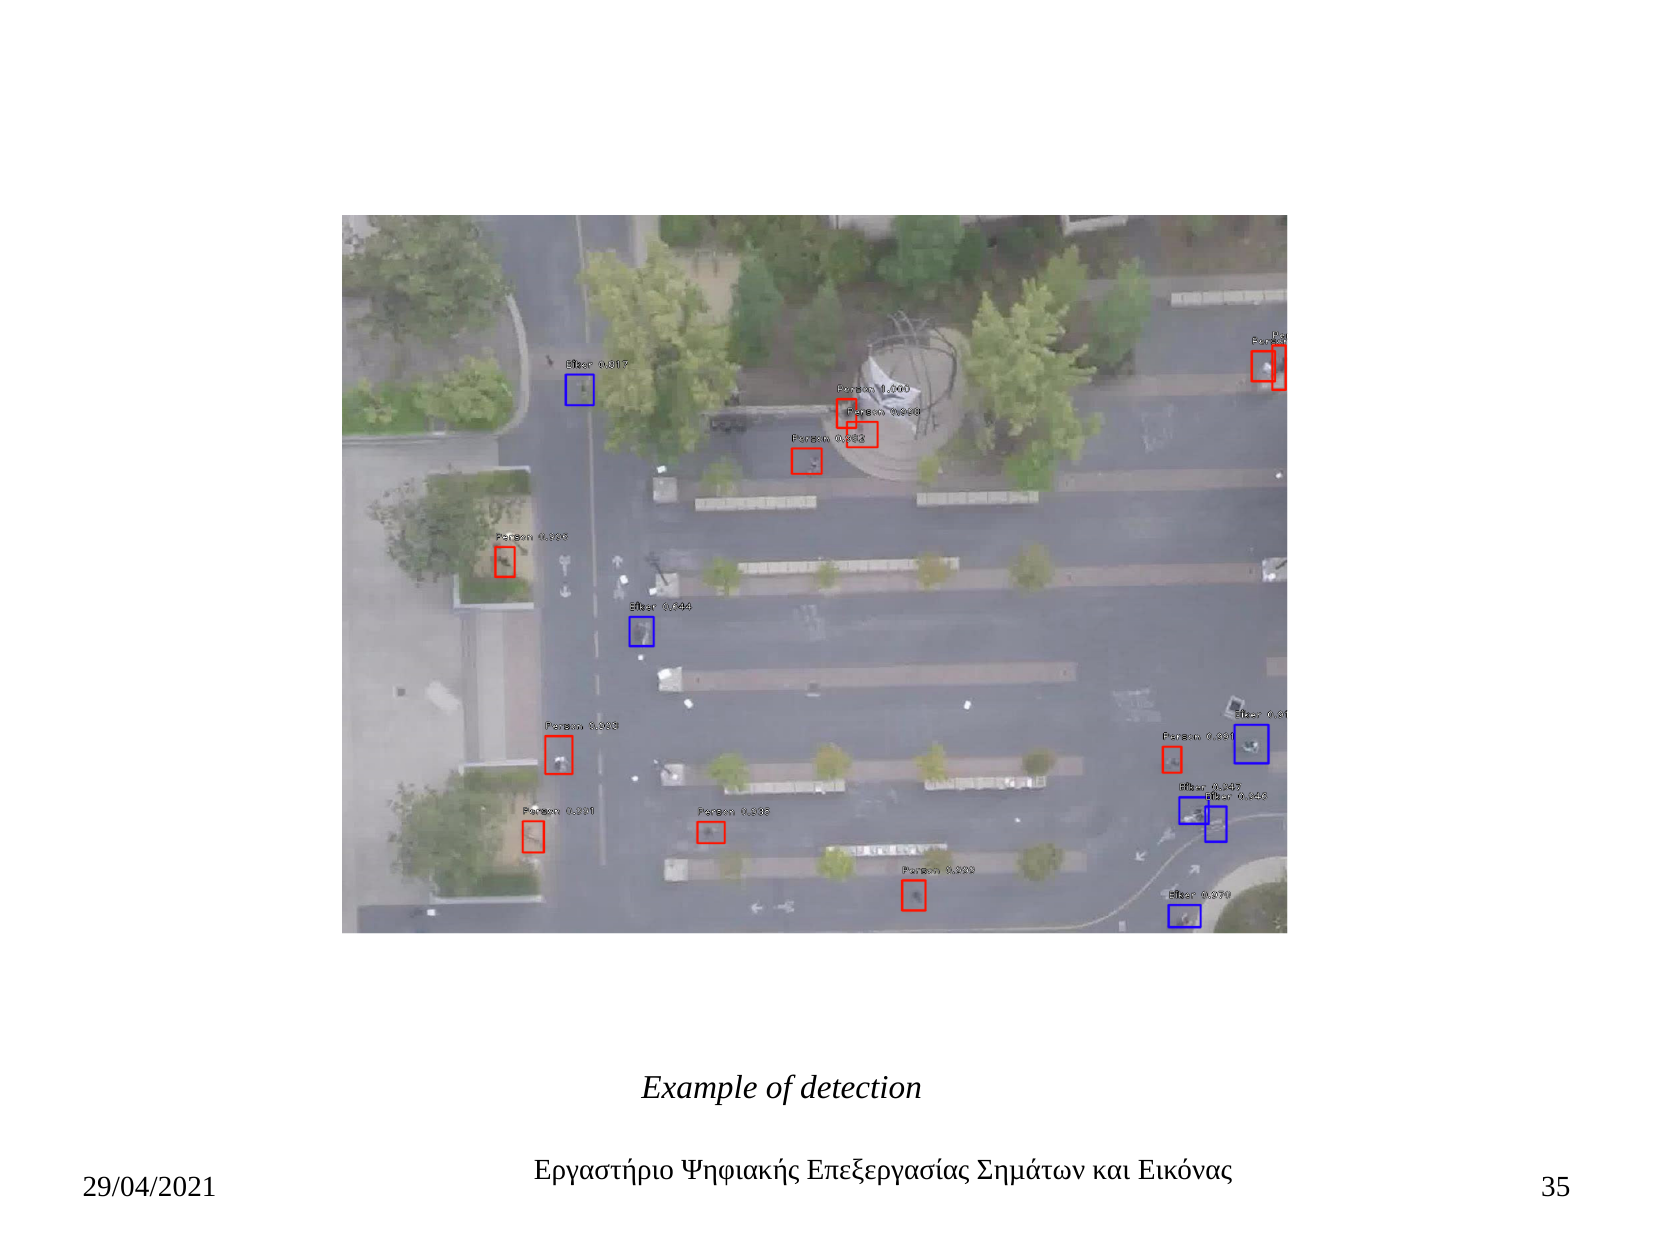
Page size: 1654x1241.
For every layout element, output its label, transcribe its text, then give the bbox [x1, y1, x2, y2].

text_box Example of detection [626, 1057, 1002, 1113]
slide_number 35 [1185, 1170, 1571, 1215]
picture [334, 207, 1295, 941]
footer Εργαστήριο Ψηφιακής Επεξεργασίας Σηµάτων και Εικόνας [489, 1153, 1277, 1215]
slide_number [82, 1170, 468, 1215]
